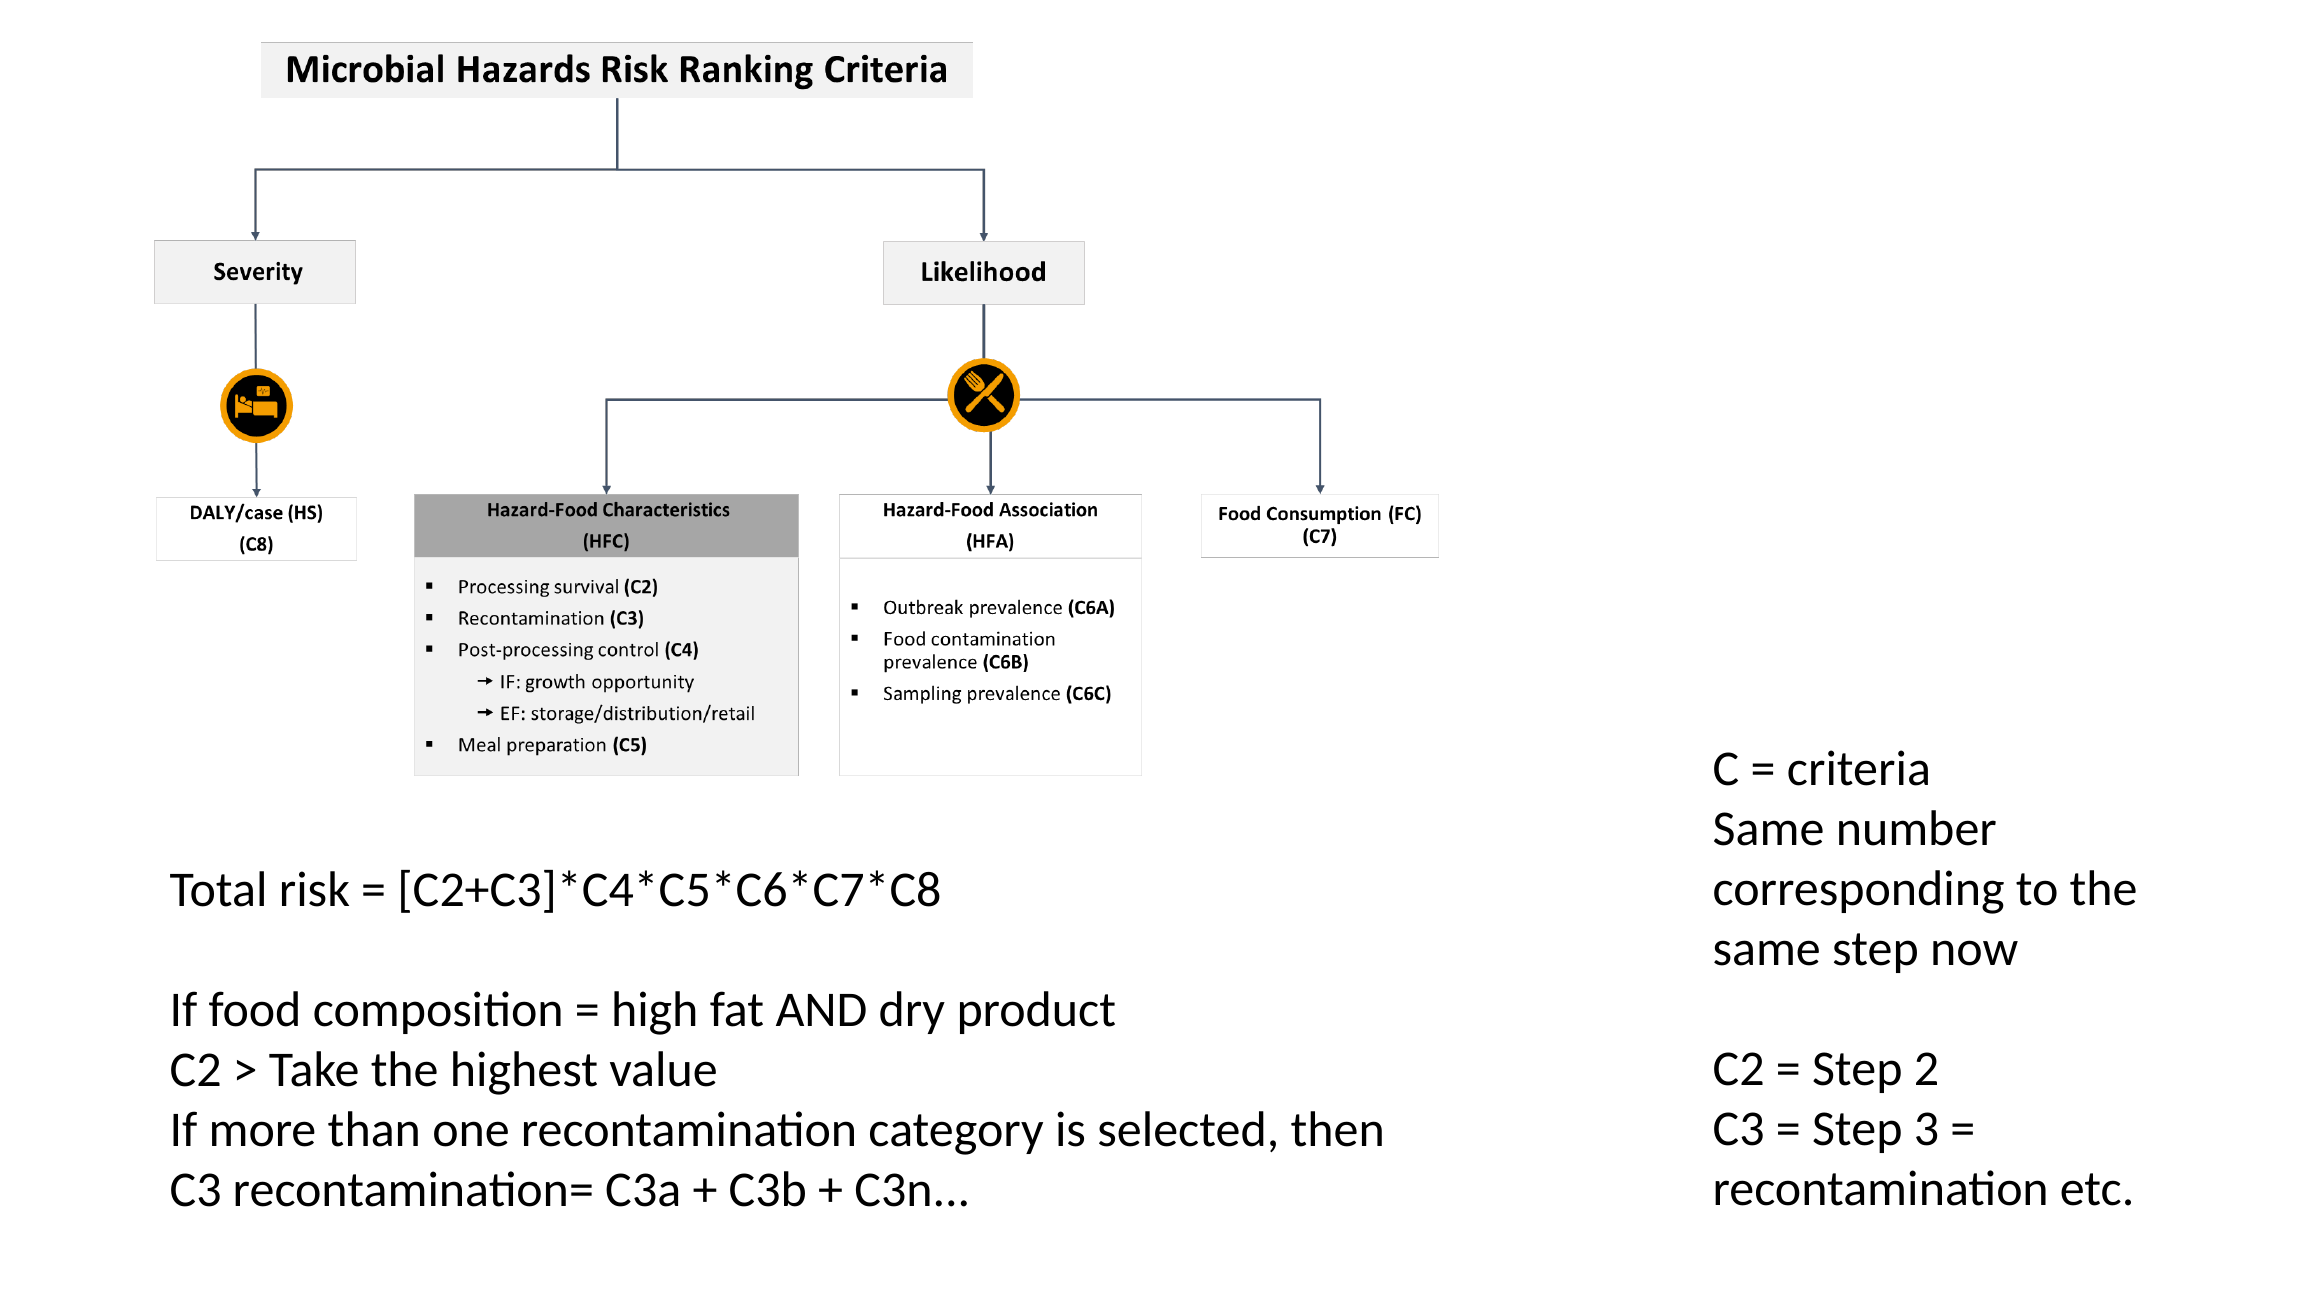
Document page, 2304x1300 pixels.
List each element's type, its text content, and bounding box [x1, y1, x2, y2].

text_box Total risk = [C2+C3]*C4*C5*C6*C7*C8 If food composition = high fat AND dry product C2 > Take the highest value If more than one recontamination category is selected, then C3 recontamination= C3a + C3b + C3n... [154, 848, 1403, 1224]
picture [154, 31, 1439, 776]
text_box C = criteria Same number corresponding to the same step now C2 = Step 2 C3 = Step 3 = recontamination etc. [1697, 727, 2166, 1223]
